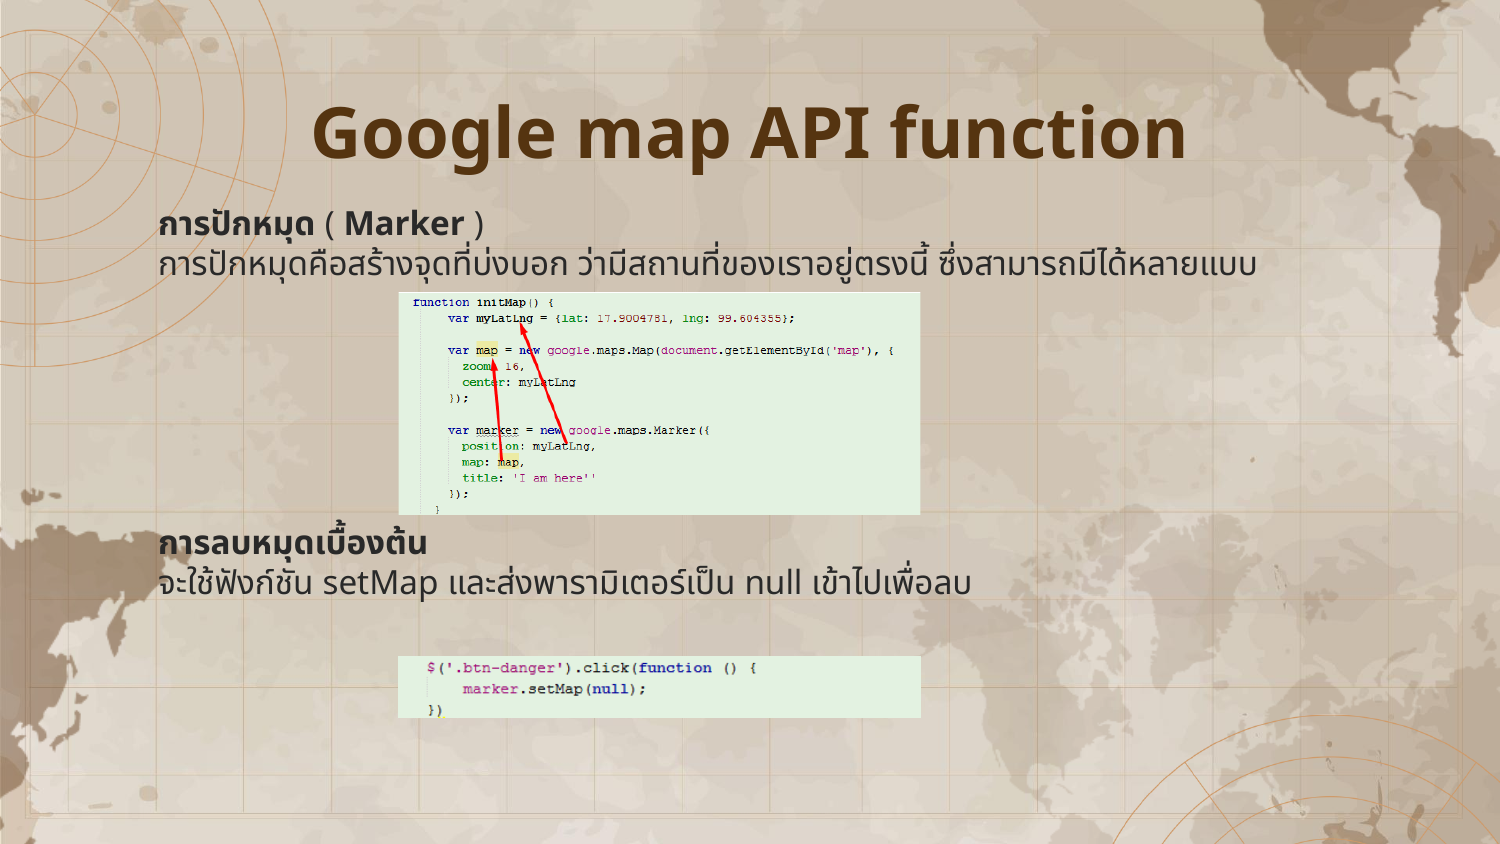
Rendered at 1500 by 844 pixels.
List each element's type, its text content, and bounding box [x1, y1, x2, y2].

picture [0, 0, 1500, 844]
list การปักหมุด ( Marker ) การปักหมุดคือสร้างจุดที่บ่งบอก ว่ามีสถานที่ของเราอยู่ตรงนี้ ซึ่งสามารถมีได้หลายแบบ การลบหมุดเบื้องต้น จะใช้ฟังก์ชัน setMap และส่งพารามิเตอร์เป็น null เข้าไปเพื่อลบ [118, 186, 1382, 766]
title Google map API function [118, 72, 1382, 167]
